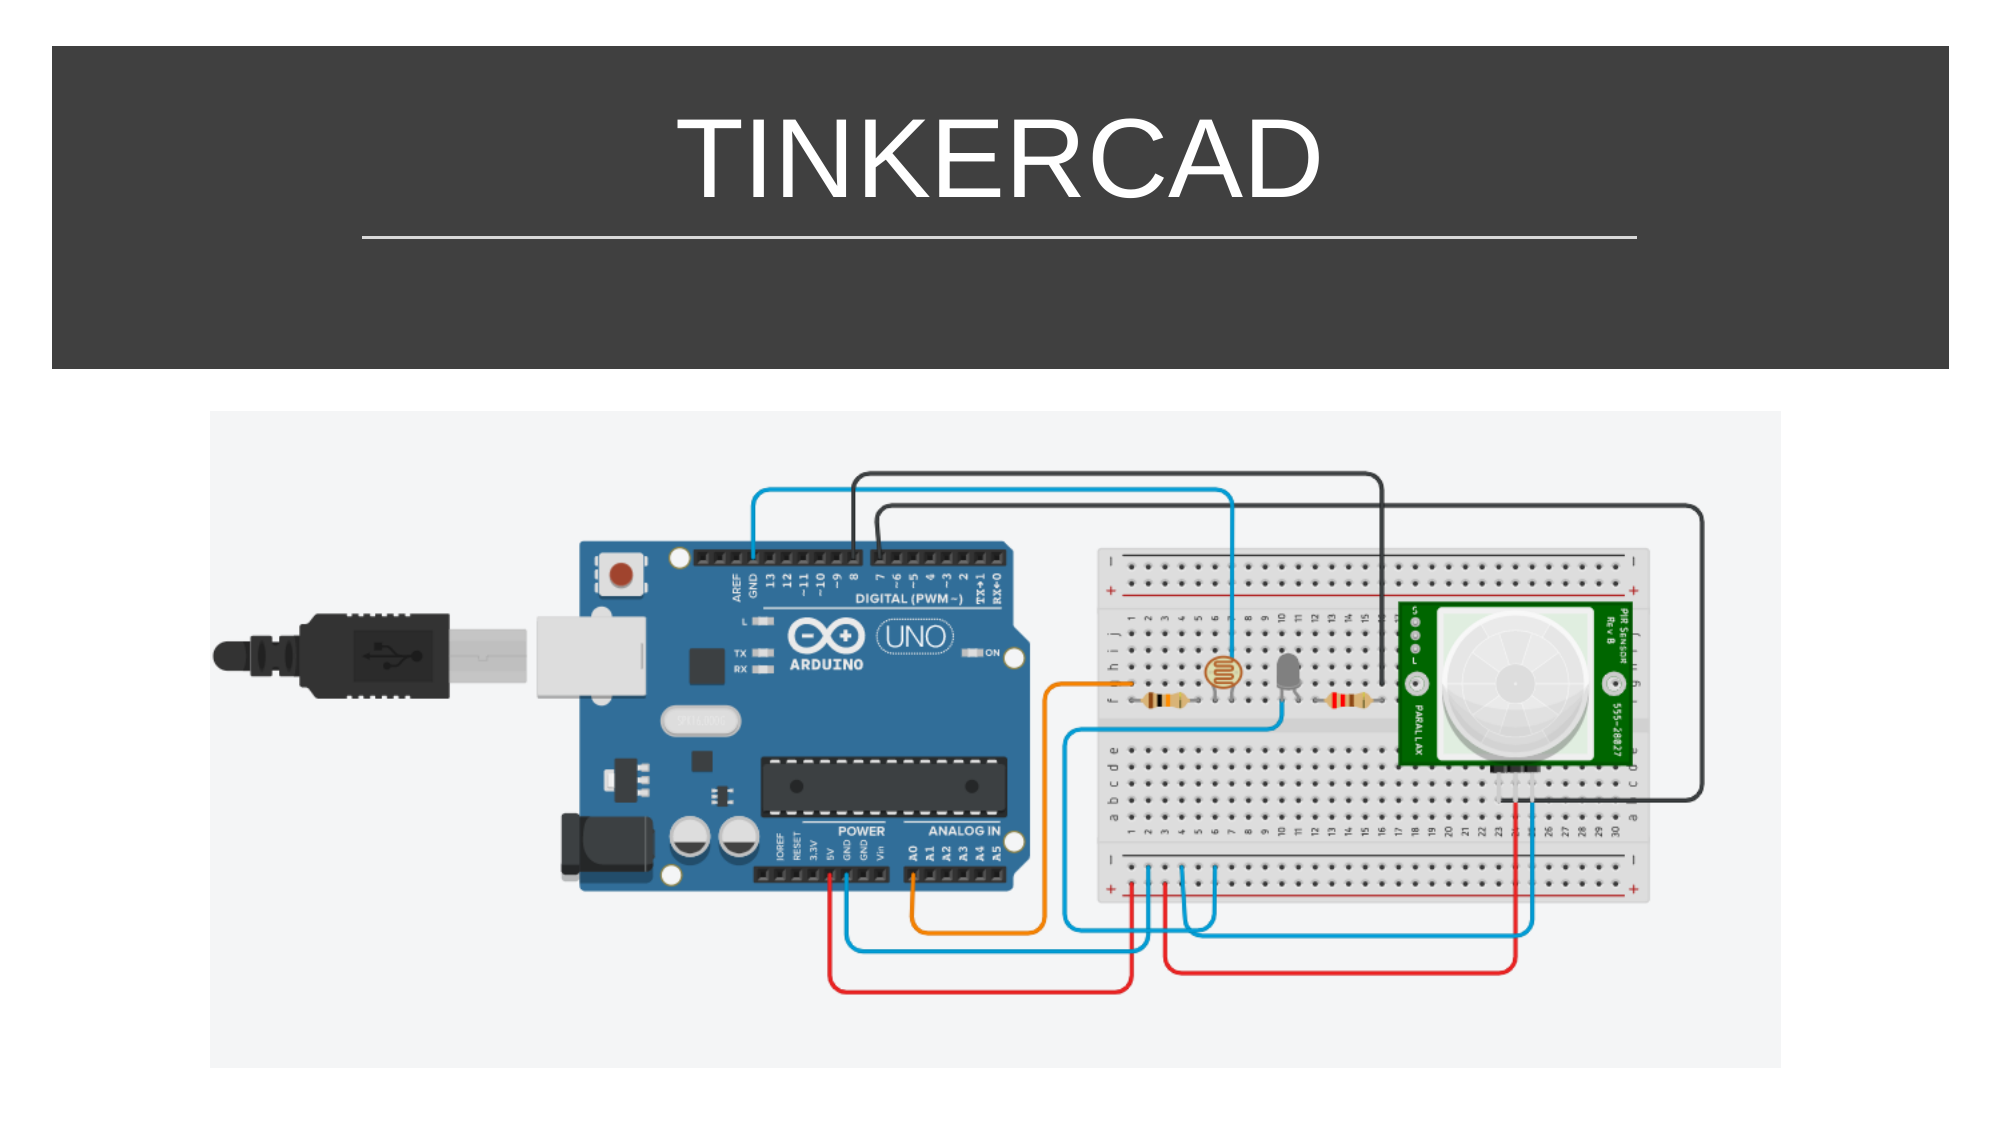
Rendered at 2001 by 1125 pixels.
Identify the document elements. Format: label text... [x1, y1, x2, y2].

text_box TINKERCAD [86, 76, 1914, 230]
picture [210, 411, 1781, 1068]
text_box [61, 55, 1939, 360]
